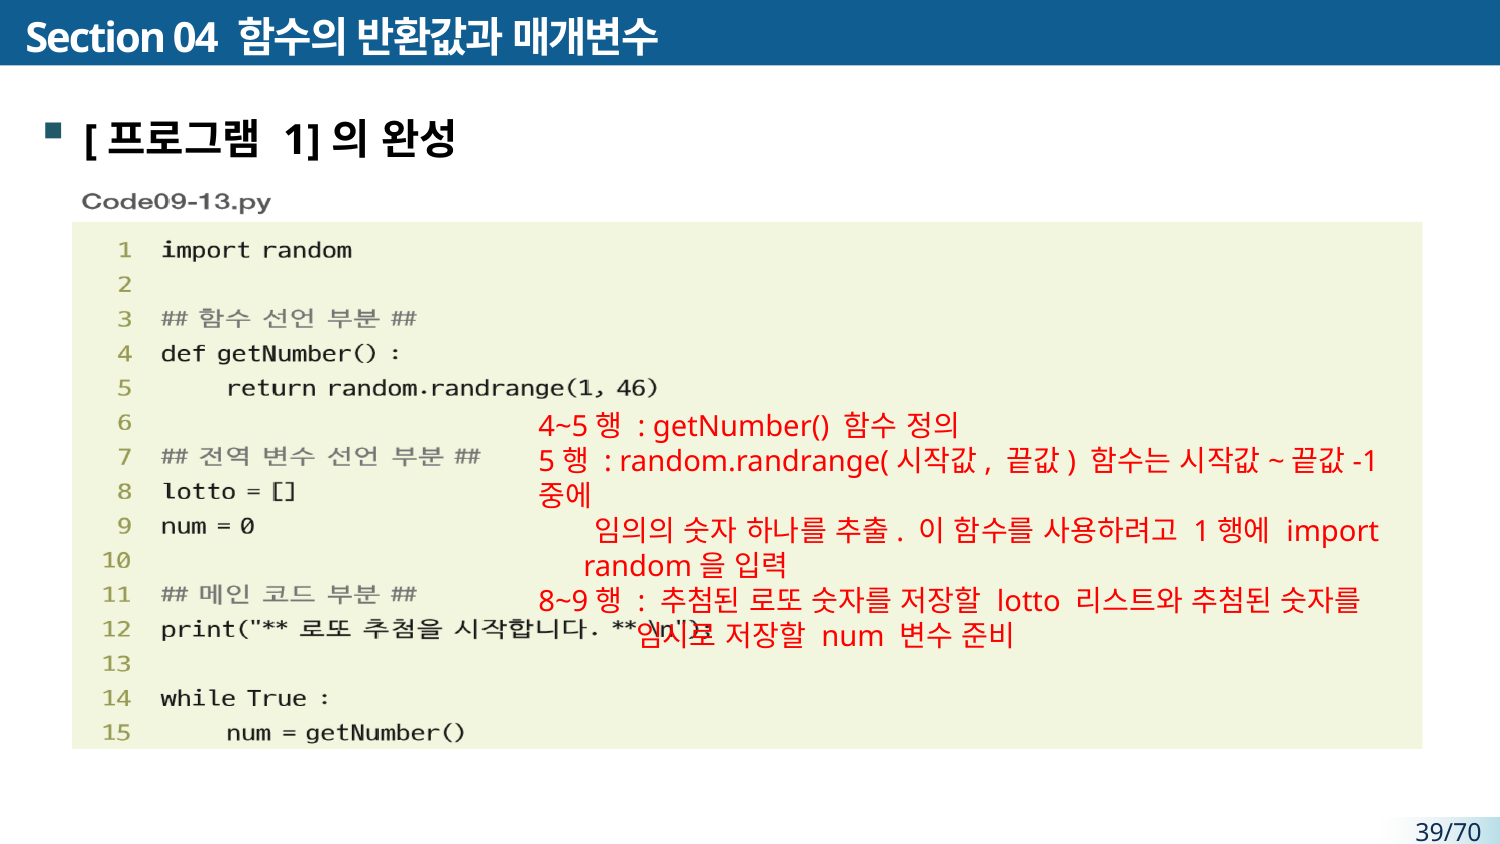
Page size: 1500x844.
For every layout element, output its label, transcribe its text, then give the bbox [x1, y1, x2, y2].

title Section 04 함수의 반환값과 매개변수 [10, 6, 1288, 65]
picture [65, 186, 1425, 749]
list [프로그램 1]의 완성 [10, 95, 1481, 793]
